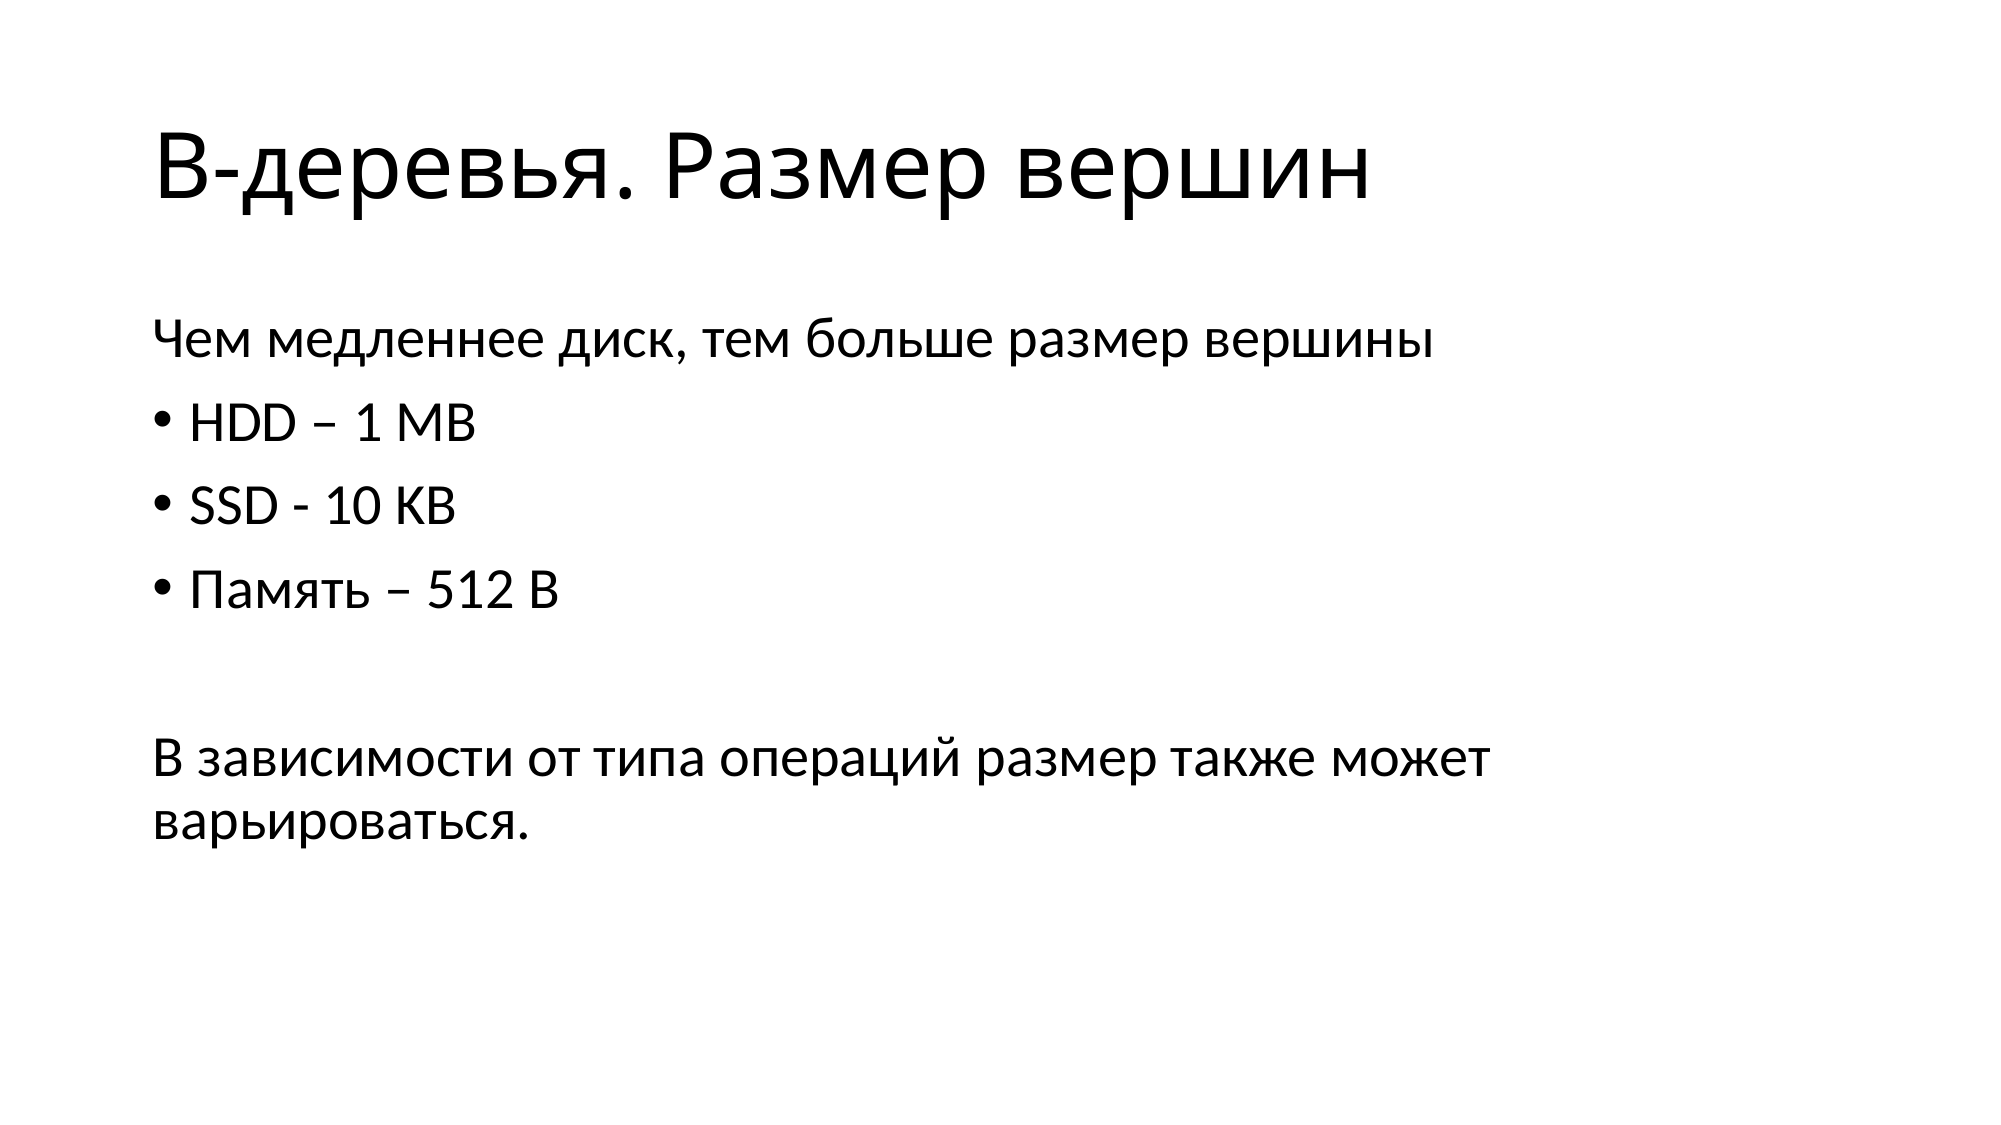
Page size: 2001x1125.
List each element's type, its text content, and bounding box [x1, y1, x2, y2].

list Чем медленнее диск, тем больше размер вершины HDD – 1 MB SSD - 10 KB Память – 512 B В зависимости от типа операций размер также может варьироваться. [137, 299, 1863, 1014]
title B-деревья. Размер вершин [137, 59, 1863, 278]
